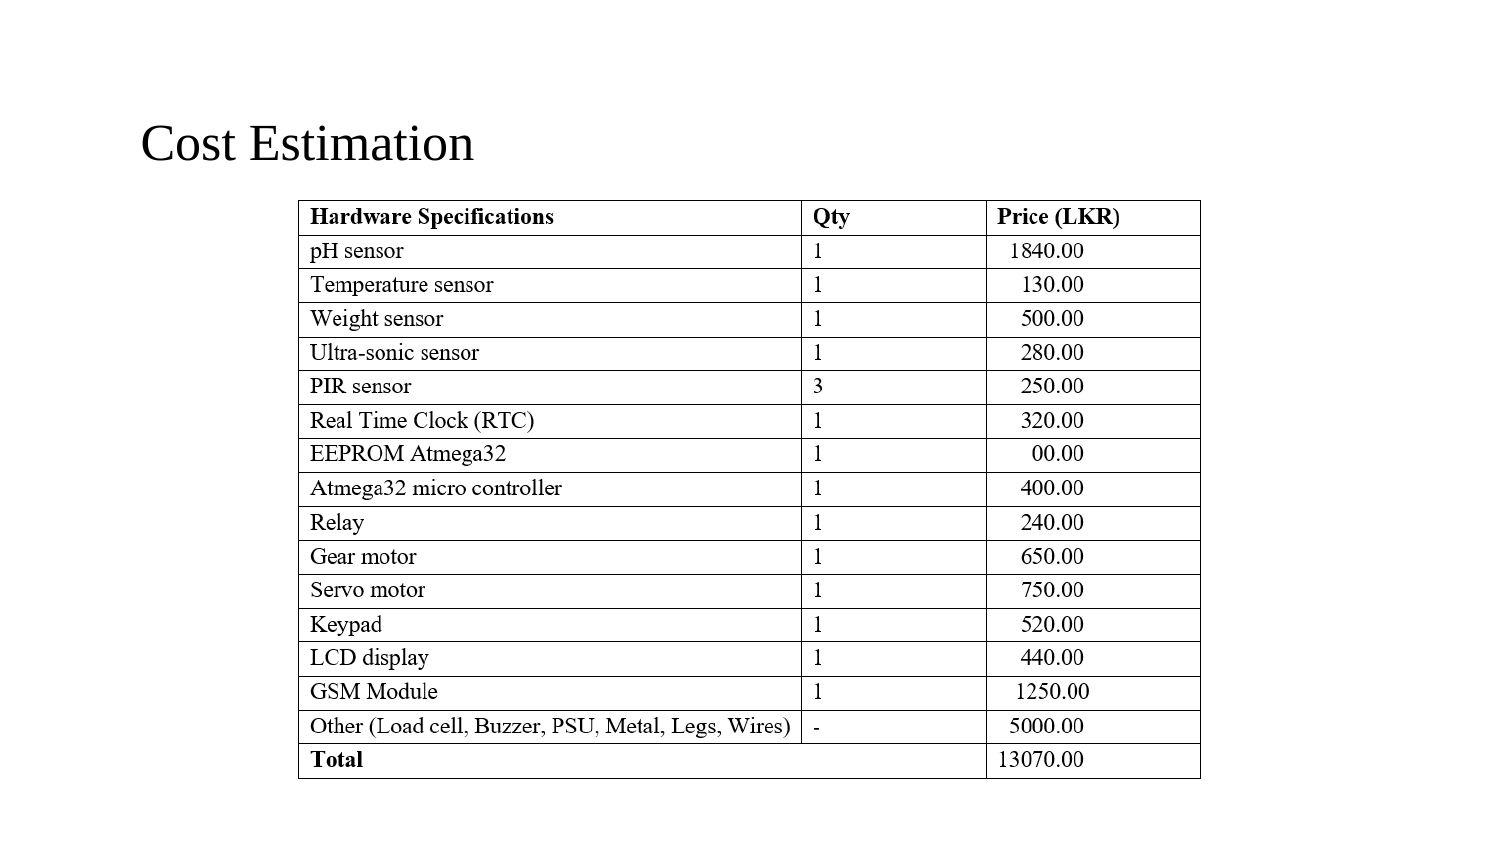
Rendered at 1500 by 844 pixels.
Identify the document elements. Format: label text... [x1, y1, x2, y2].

title Cost Estimation [125, 100, 543, 188]
text_box [125, 188, 1467, 811]
picture [294, 196, 1205, 780]
